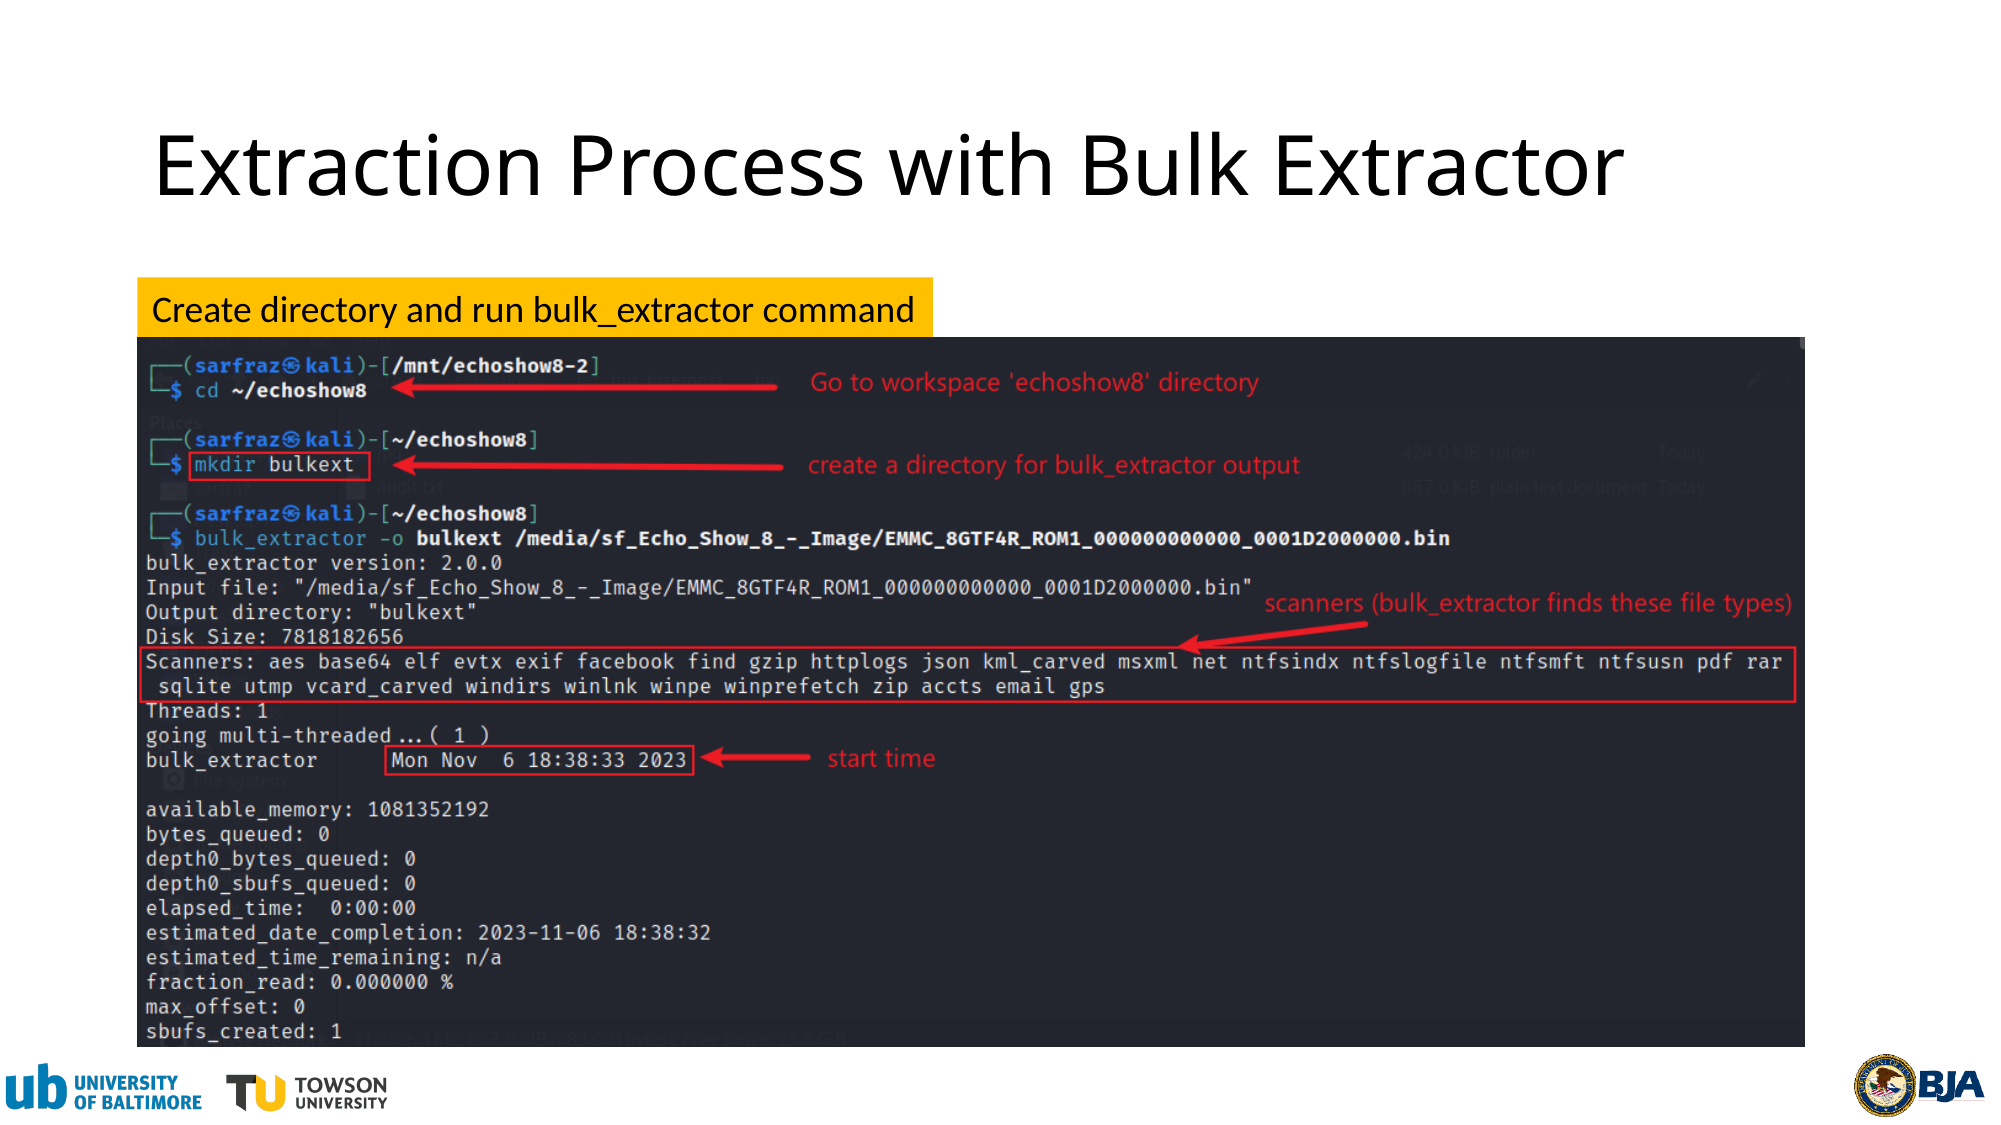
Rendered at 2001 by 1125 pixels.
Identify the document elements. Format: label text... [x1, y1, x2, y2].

text_box Create directory and run bulk_extractor command [137, 277, 933, 337]
title Extraction Process with Bulk Extractor [137, 59, 1863, 278]
picture [0, 337, 1805, 1125]
picture [1854, 1054, 1986, 1117]
